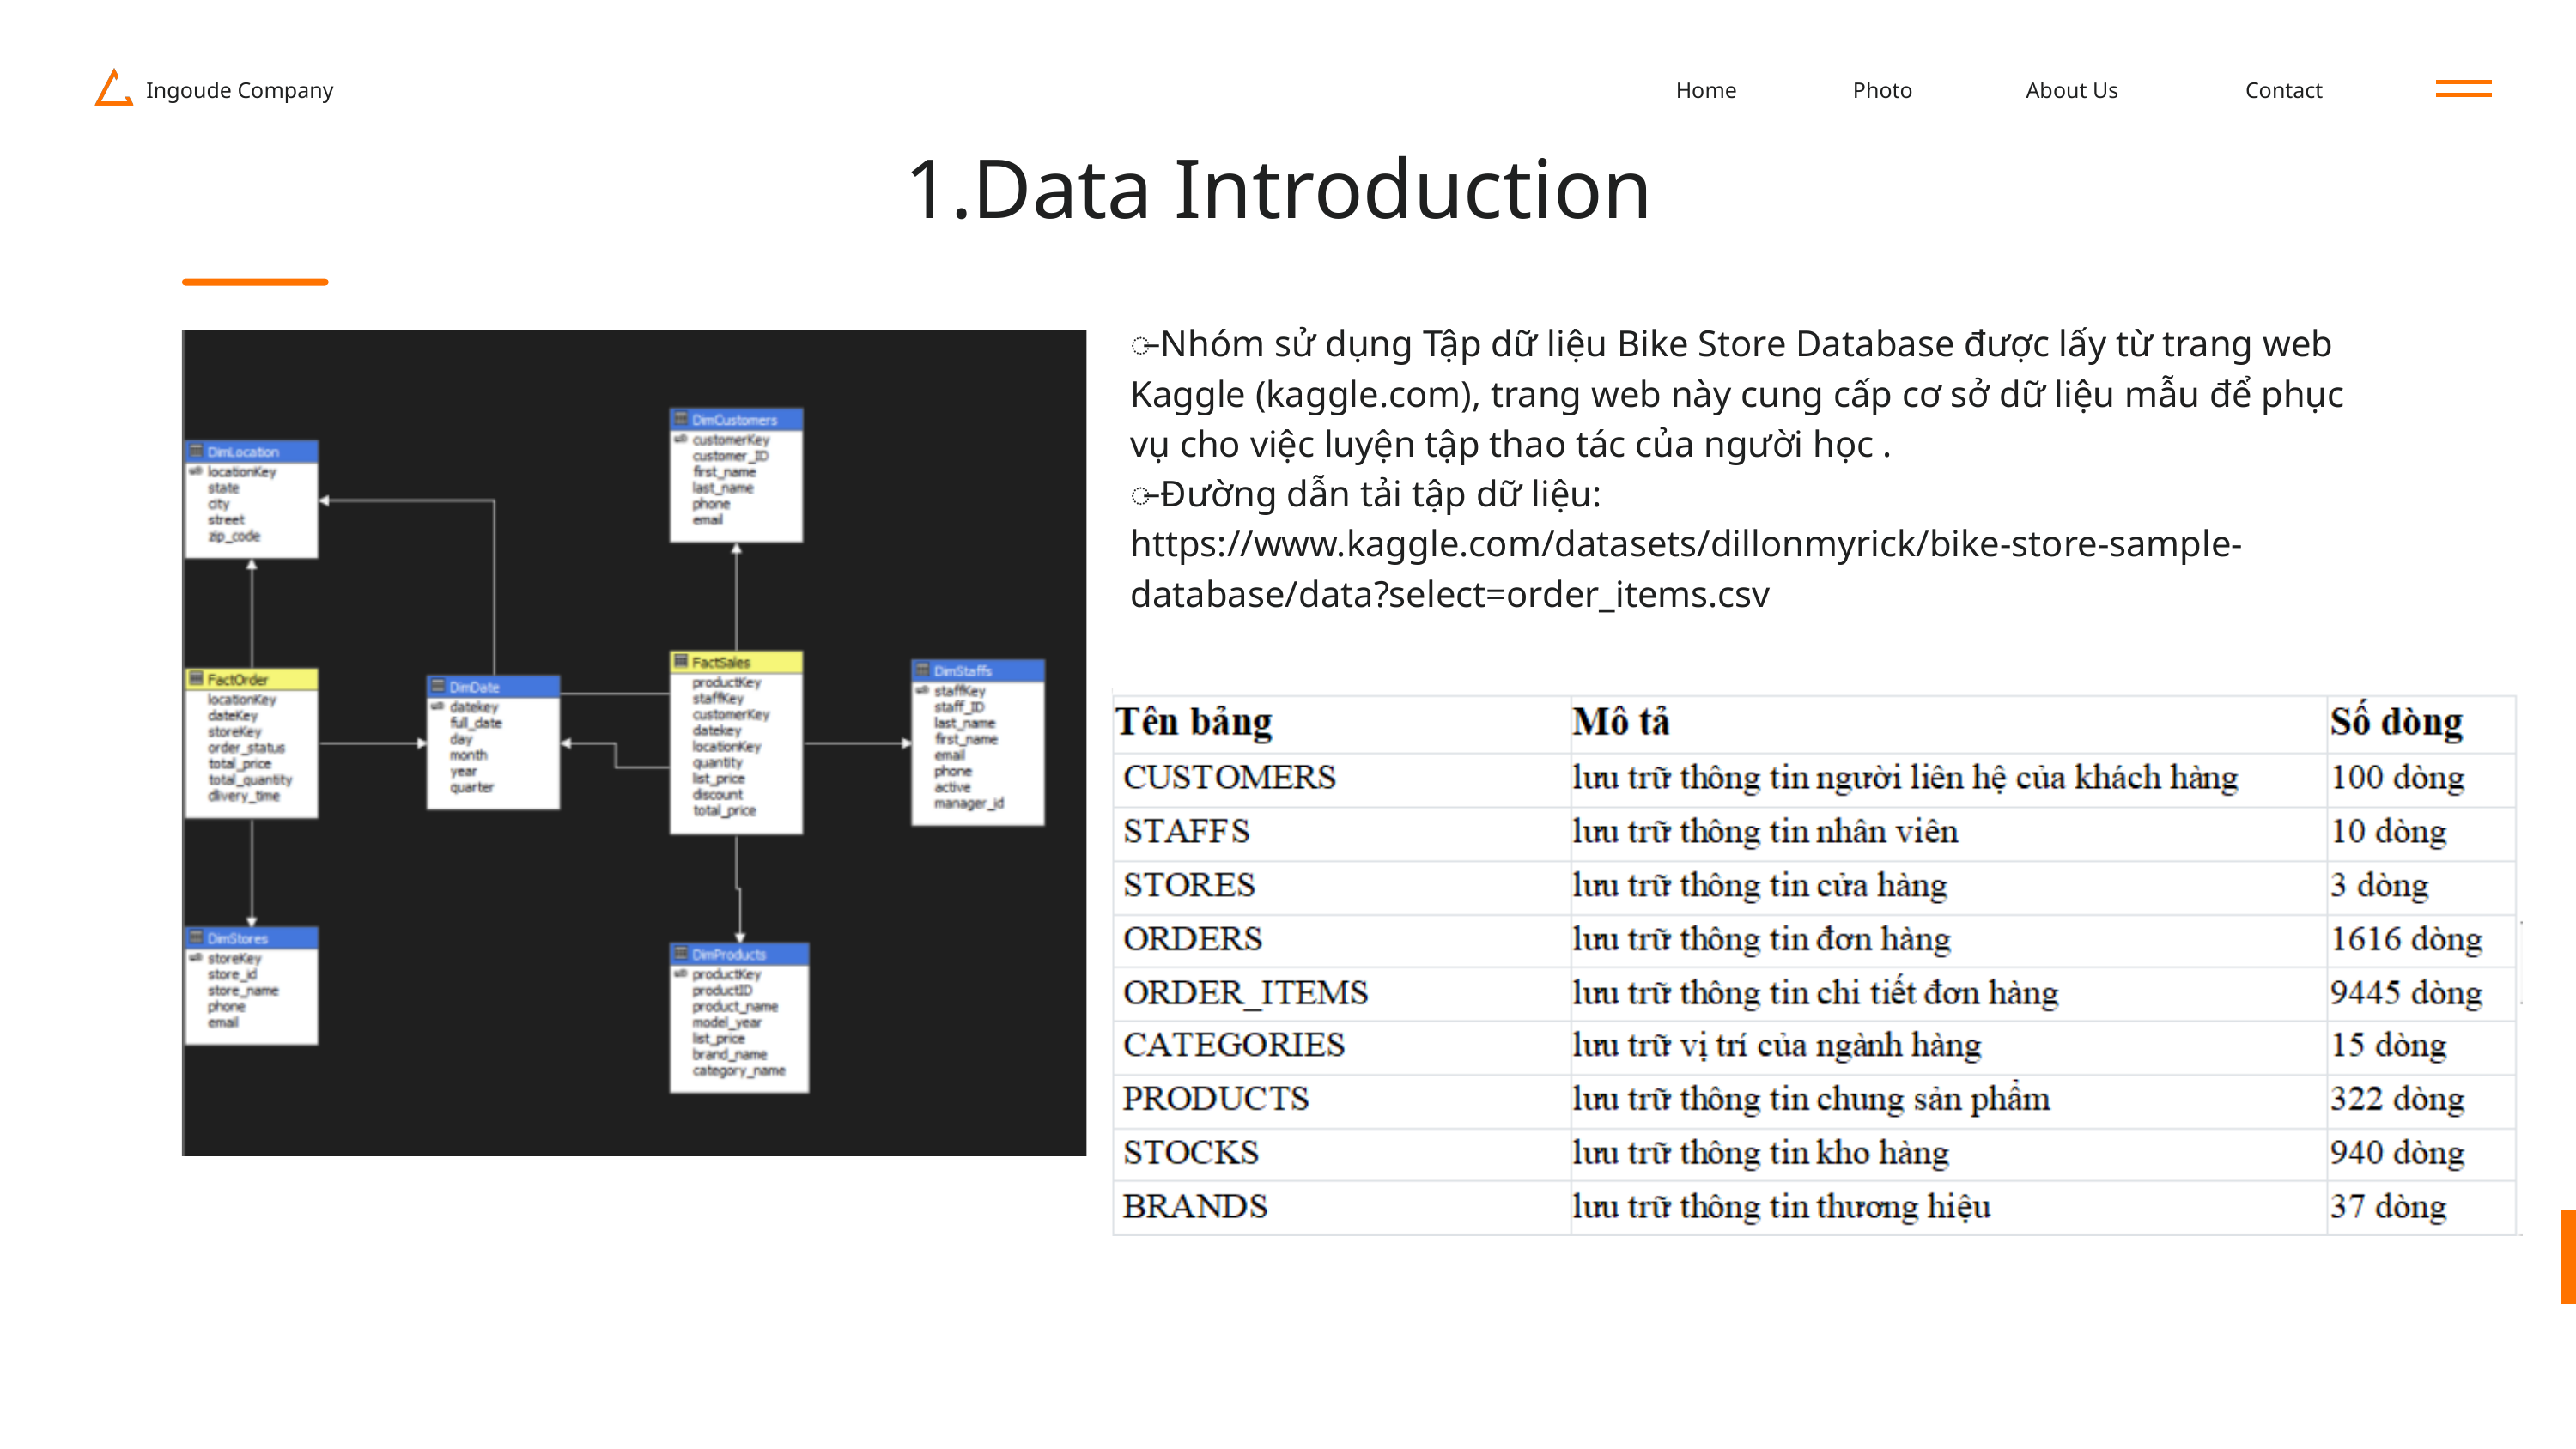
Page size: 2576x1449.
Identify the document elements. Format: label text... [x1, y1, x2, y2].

text_box Photo [1852, 72, 1957, 103]
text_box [2435, 92, 2493, 97]
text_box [181, 278, 330, 286]
text_box ̵ Nhóm sử dụng Tập dữ liệu Bike Store Database được lấy từ trang web Kaggle (kaggle.com), trang web này cung cấp cơ sở dữ liệu mẫu để phục vụ cho việc luyện tập thao tác của người học . ̵ Đường dẫn tải tập dữ liệu: https://www.kaggle.com/datasets/dillonmyrick/bike-store-sample-database/data?select=order_items.csv [1130, 313, 2384, 694]
text_box [94, 68, 134, 106]
text_box Contact [2245, 72, 2384, 103]
text_box About Us [2026, 72, 2176, 103]
text_box [181, 330, 1087, 1157]
text_box Ingoude Company [146, 72, 365, 103]
text_box [1111, 688, 2523, 1236]
text_box 1.Data Introduction [904, 139, 1708, 235]
text_box Home [1675, 72, 1790, 103]
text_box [2560, 1210, 2576, 1304]
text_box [2435, 79, 2493, 84]
